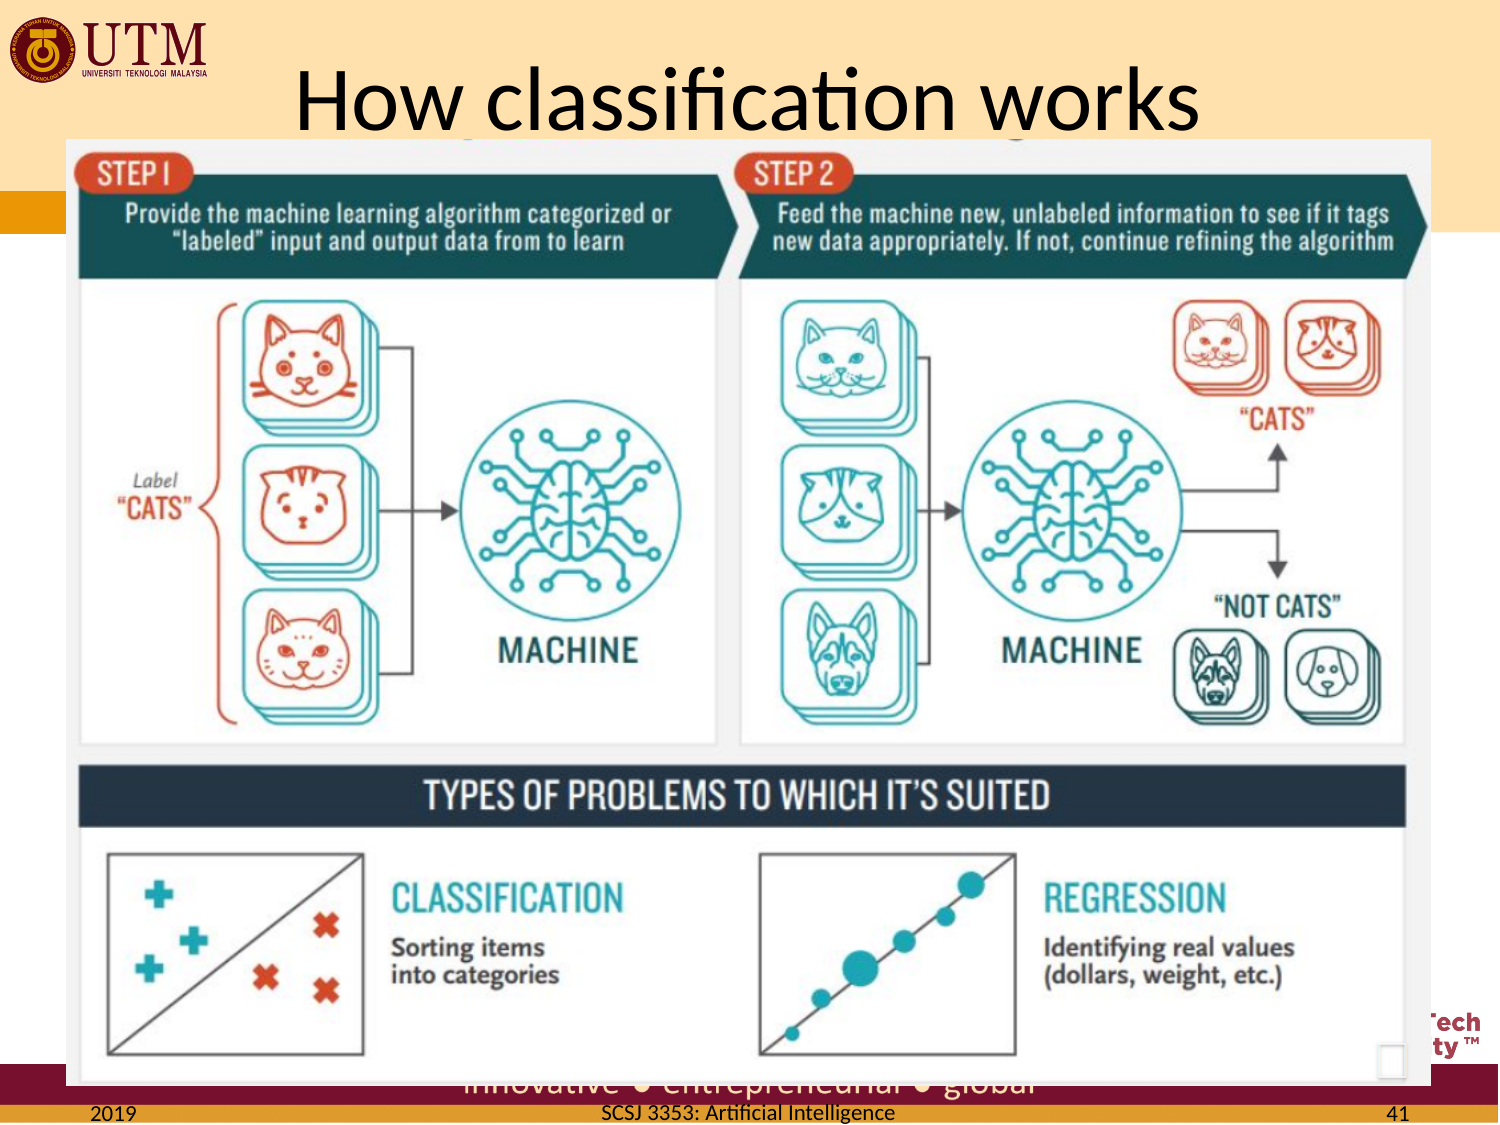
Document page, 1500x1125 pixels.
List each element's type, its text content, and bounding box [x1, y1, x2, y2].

footer SCSJ 3353: Artificial Intelligence [405, 1095, 1074, 1125]
slide_number 2019 [75, 1095, 405, 1125]
slide_number 41 [1074, 1094, 1425, 1125]
title How classification works [73, 0, 1424, 138]
picture [0, 139, 1498, 1123]
picture [10, 17, 73, 83]
